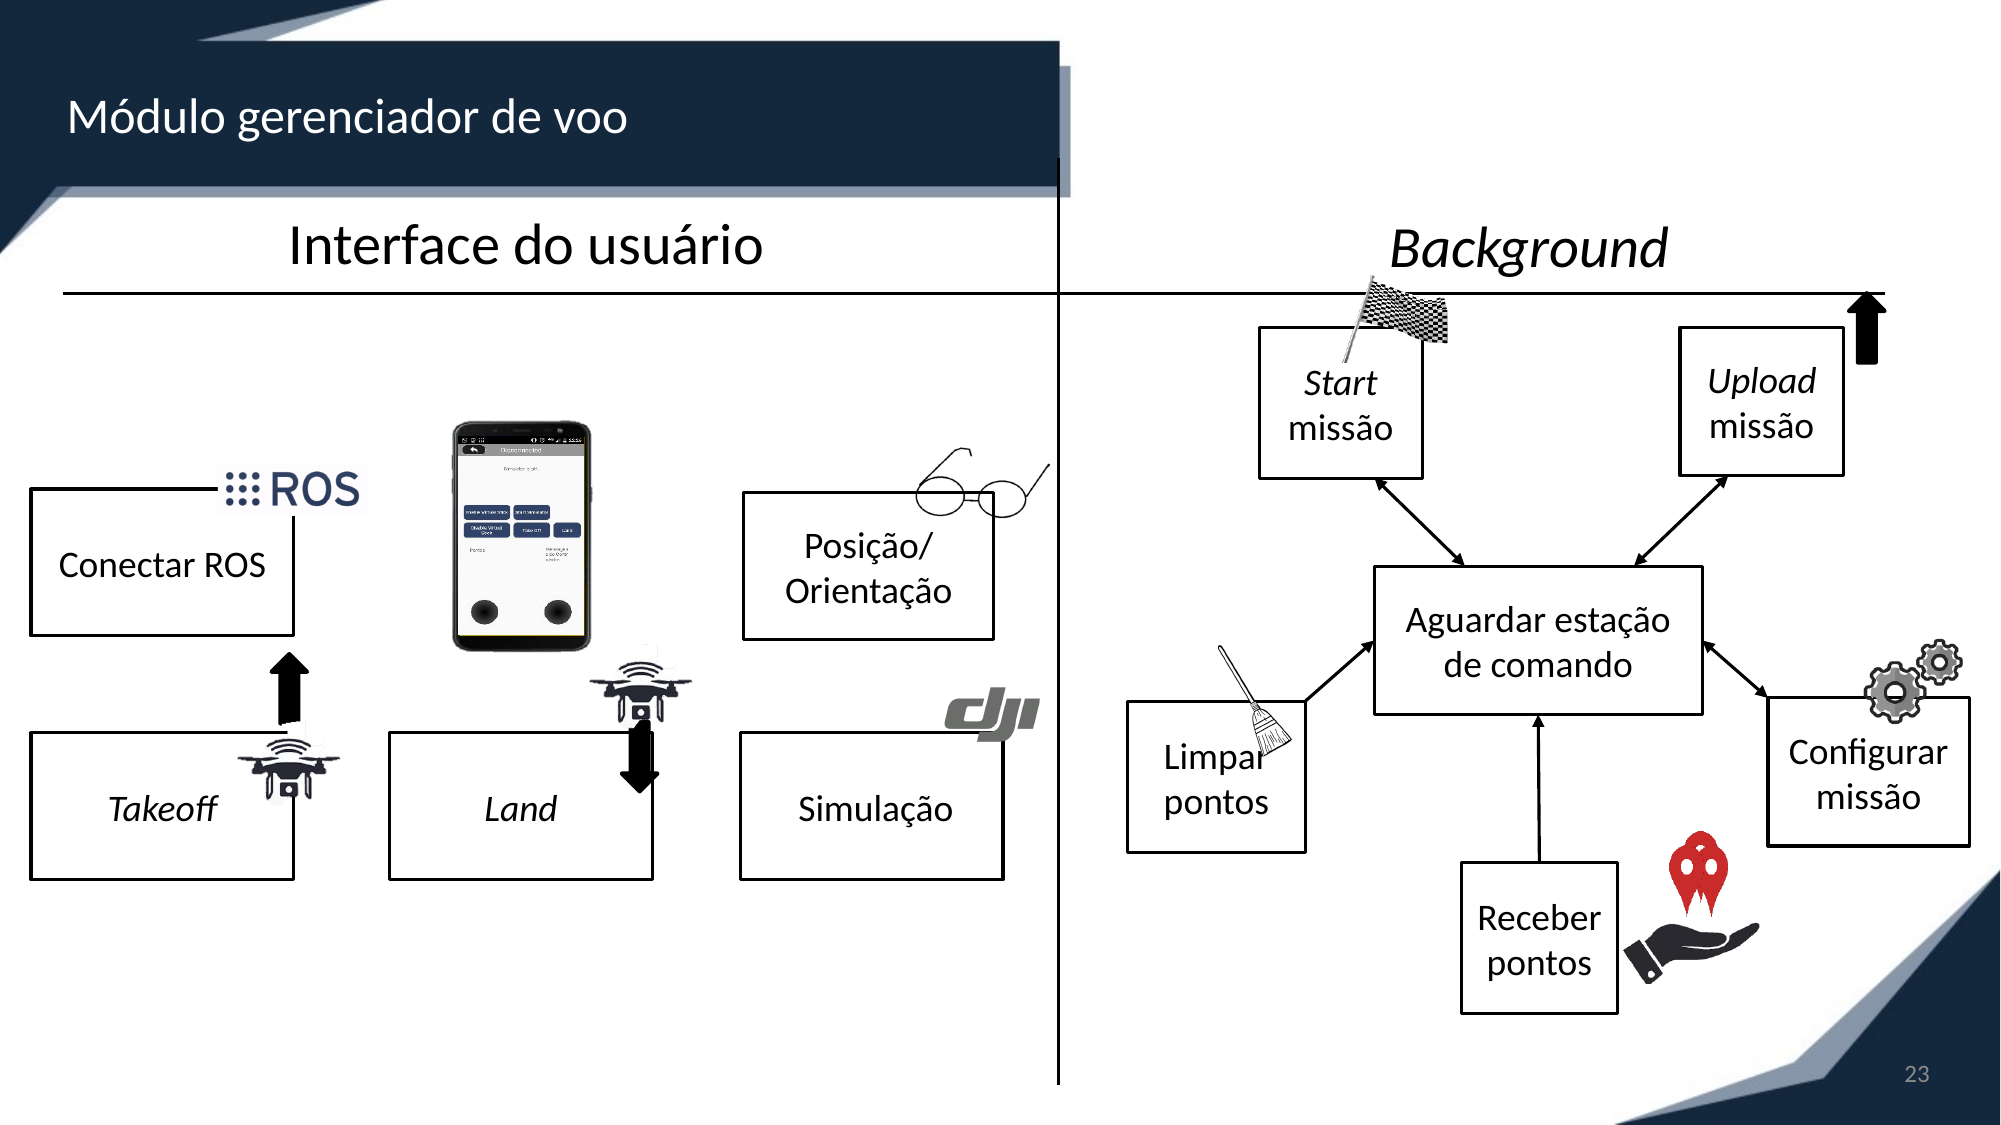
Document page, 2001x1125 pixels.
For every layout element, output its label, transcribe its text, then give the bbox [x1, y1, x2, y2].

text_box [1127, 640, 1375, 853]
text_box Aguardar estação de comando [1372, 564, 1704, 717]
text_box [431, 415, 611, 609]
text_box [1258, 267, 1469, 567]
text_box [1461, 714, 1762, 1014]
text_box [30, 653, 356, 880]
text_box Interface do usuário [274, 198, 780, 284]
picture [0, 0, 2001, 1125]
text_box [1702, 605, 1990, 847]
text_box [30, 462, 368, 637]
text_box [1633, 292, 1885, 567]
slide_number 23 [1478, 1042, 1945, 1103]
text_box Background [1374, 202, 1685, 287]
text_box Módulo gerenciador de voo [19, 42, 1059, 185]
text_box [389, 610, 708, 880]
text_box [740, 686, 1040, 880]
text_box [743, 432, 1069, 640]
